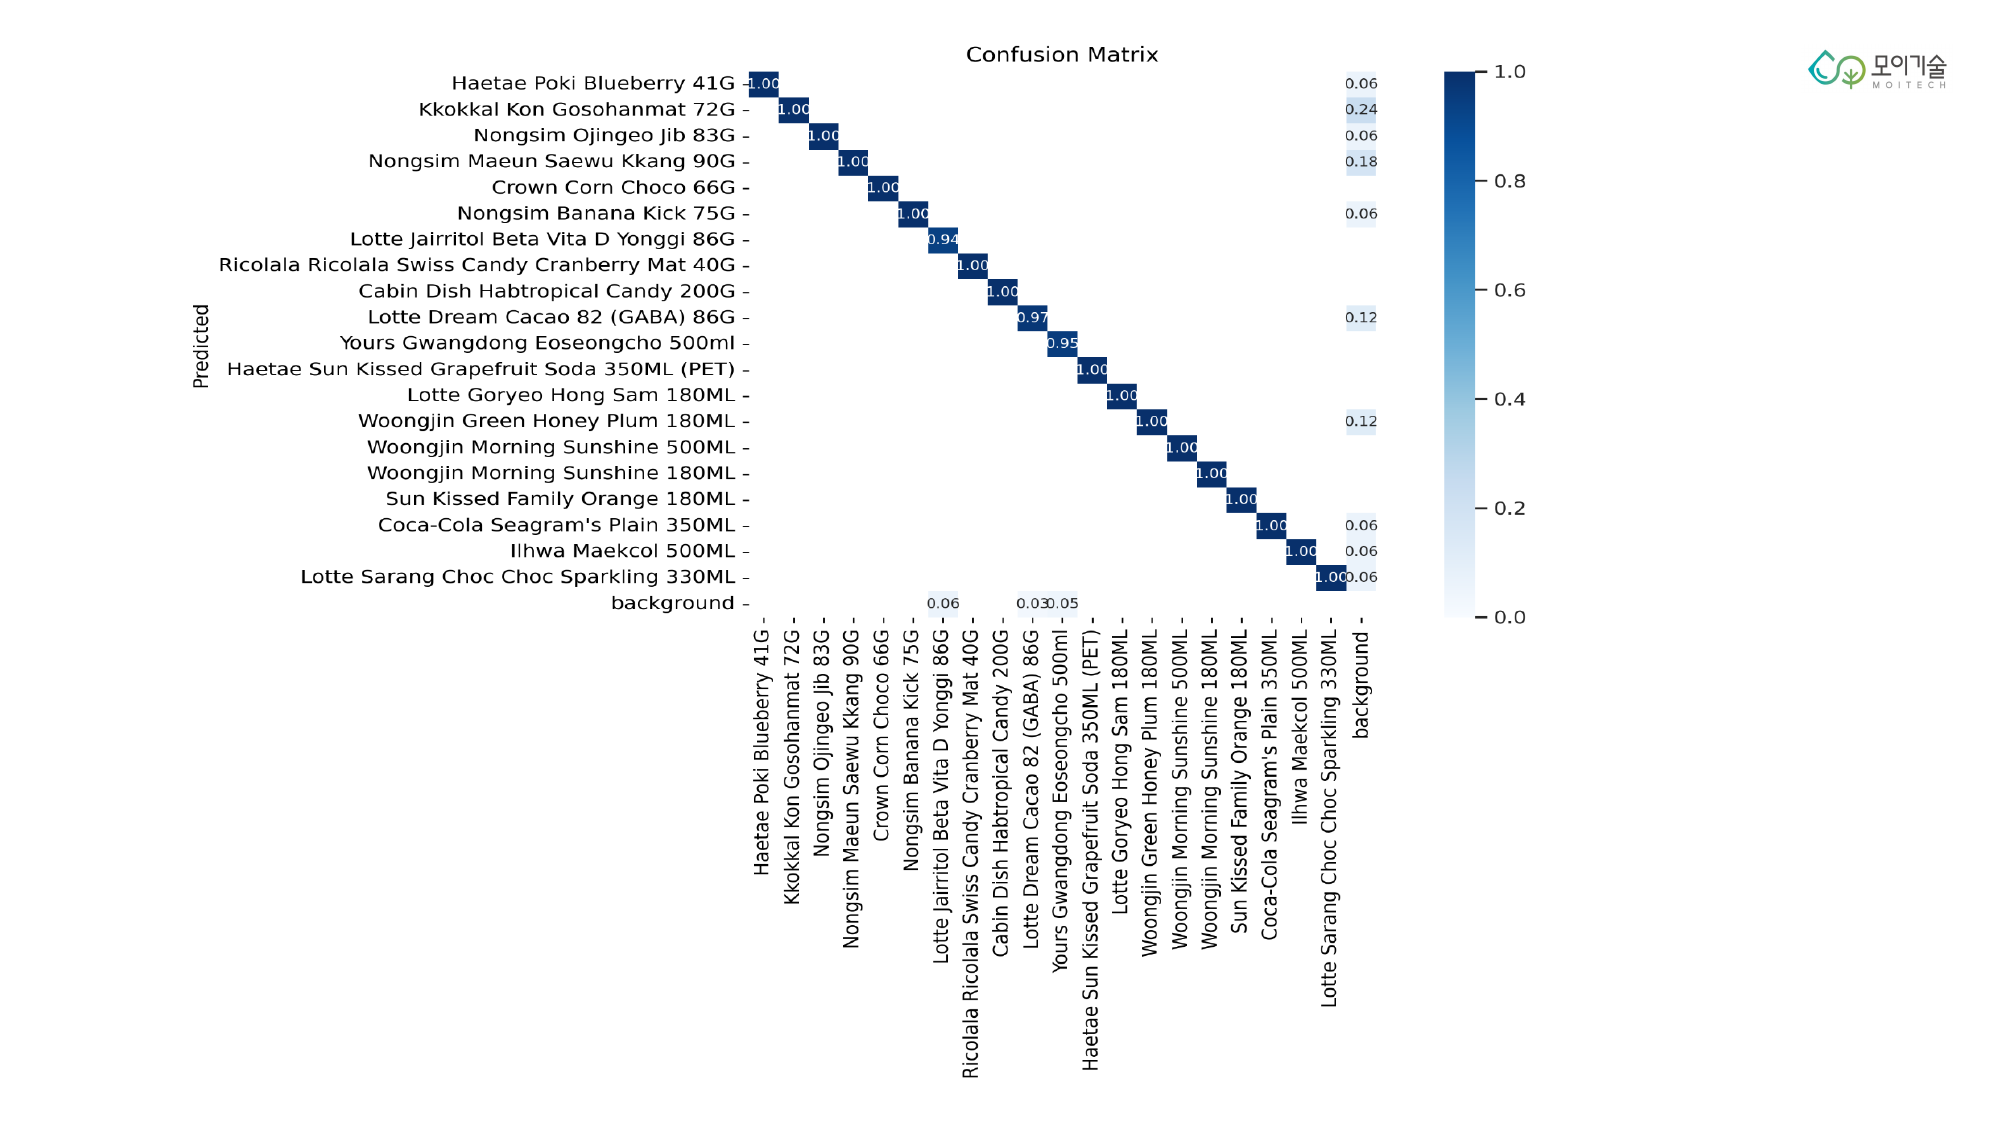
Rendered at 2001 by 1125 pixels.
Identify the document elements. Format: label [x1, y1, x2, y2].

picture [1801, 44, 1953, 93]
picture [24, 24, 1673, 1101]
